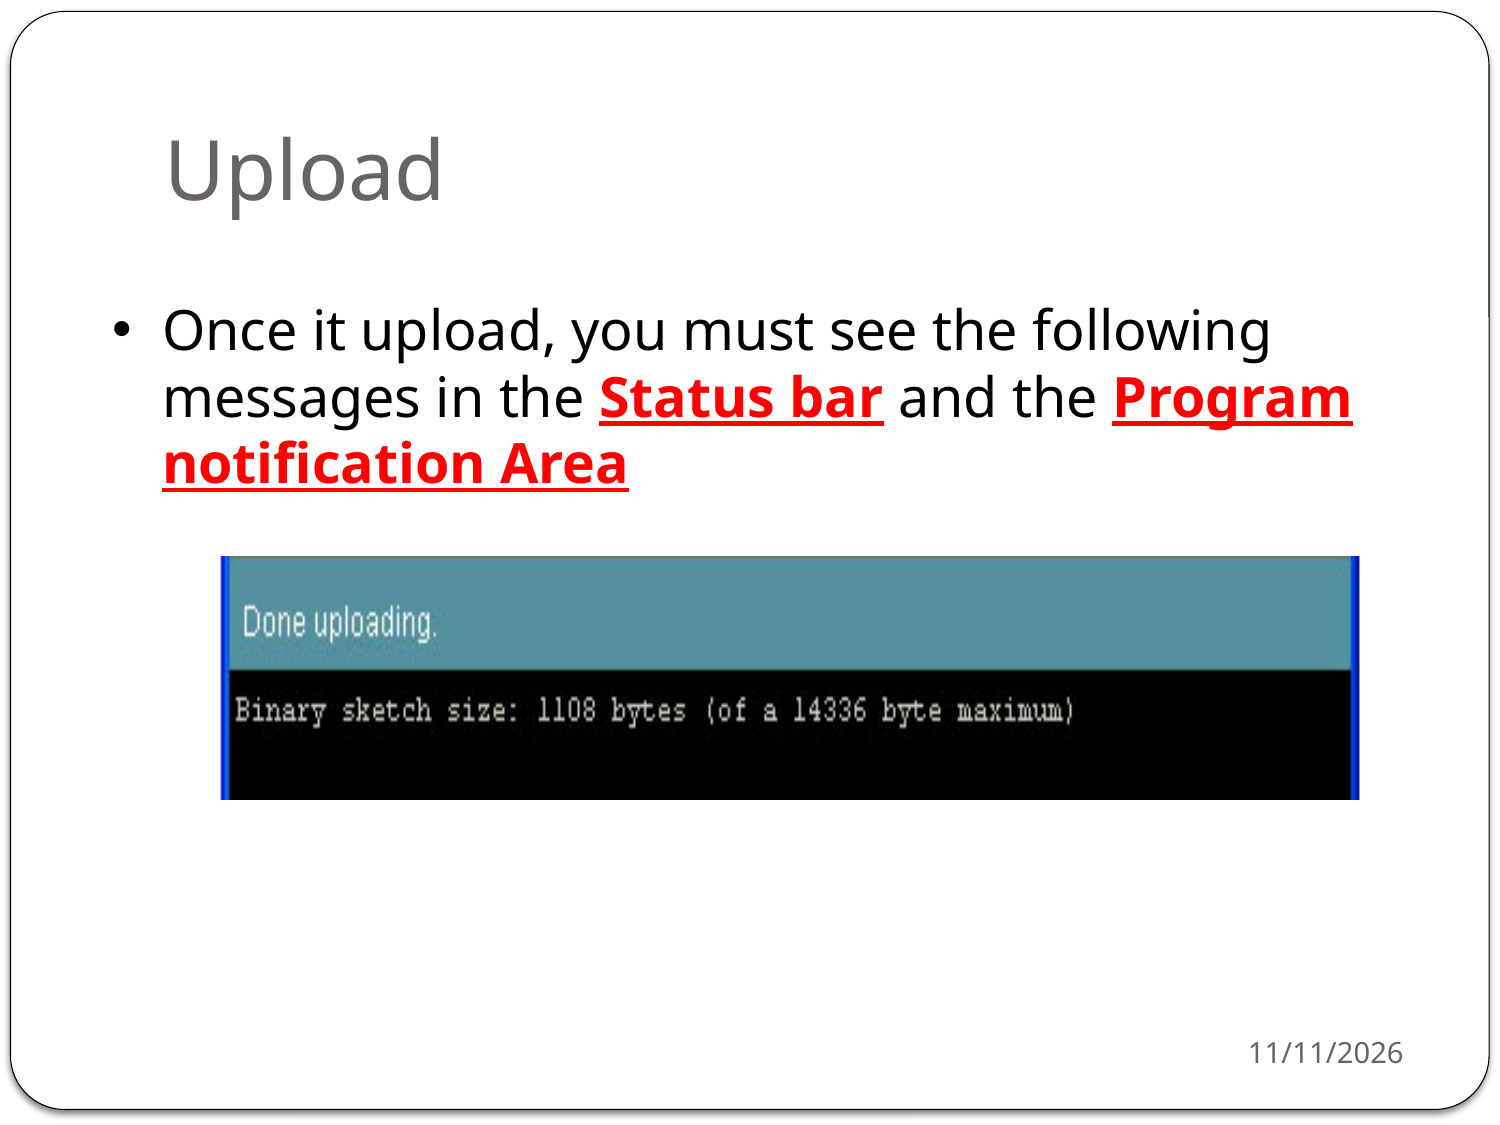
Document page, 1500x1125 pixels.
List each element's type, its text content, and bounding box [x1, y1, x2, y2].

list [199, 555, 1376, 801]
title Upload [150, 45, 1425, 233]
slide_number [1012, 1015, 1419, 1094]
text_box Once it upload, you must see the following messages in the Status bar and the Program notification Area [97, 287, 1447, 993]
